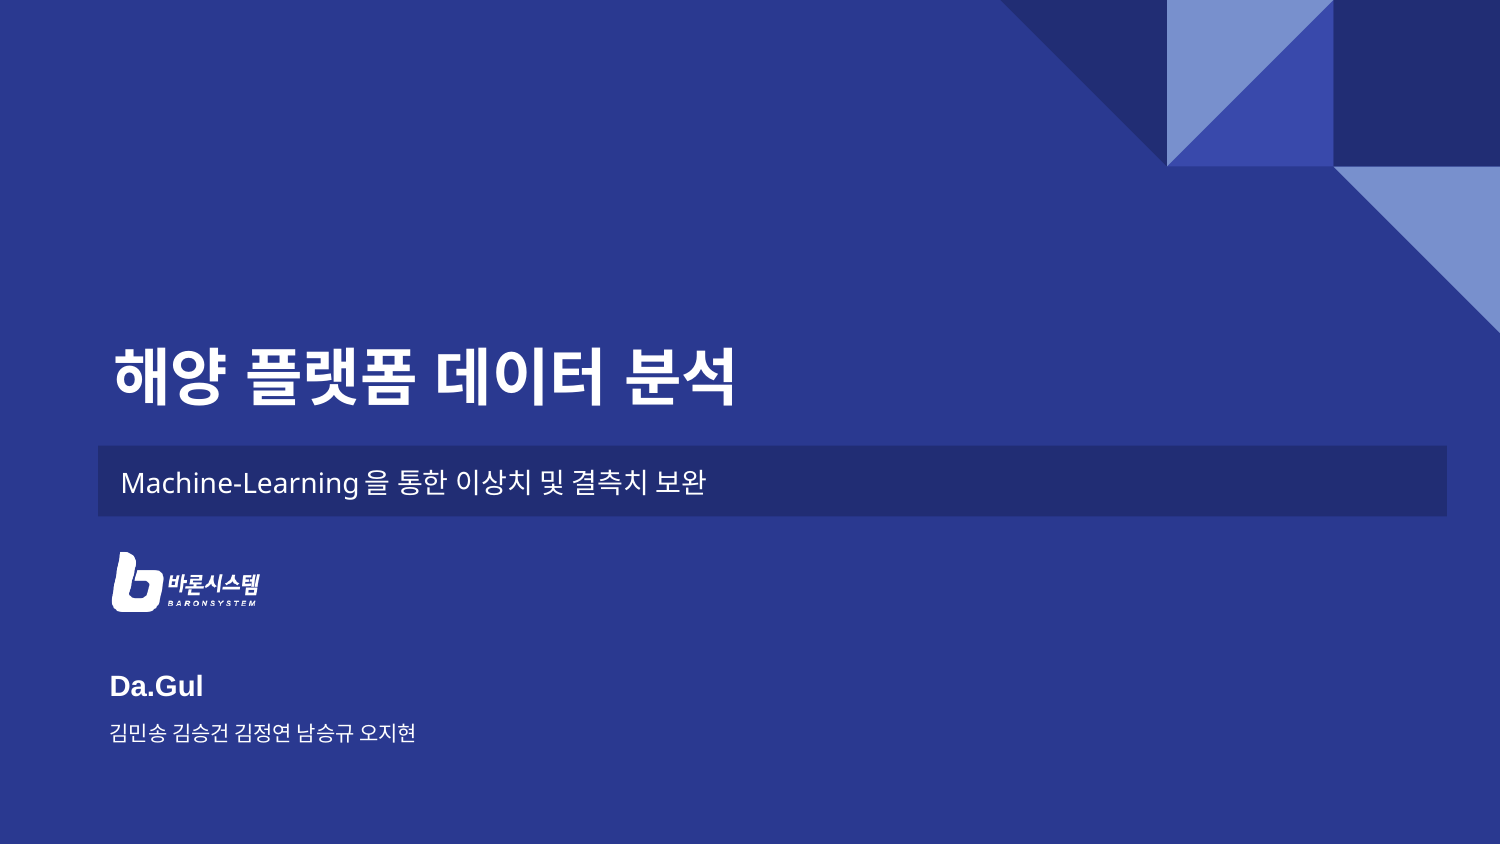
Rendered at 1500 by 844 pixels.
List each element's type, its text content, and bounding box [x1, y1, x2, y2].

title 해양 플랫폼 데이터 분석 [98, 291, 1447, 429]
picture [110, 551, 261, 612]
subtitle Da.Gul 김민송 김승건 김정연 남승규 오지현 [94, 624, 1444, 777]
subtitle Machine-Learning을 통한 이상치 및 결측치 보완 [98, 445, 1447, 517]
